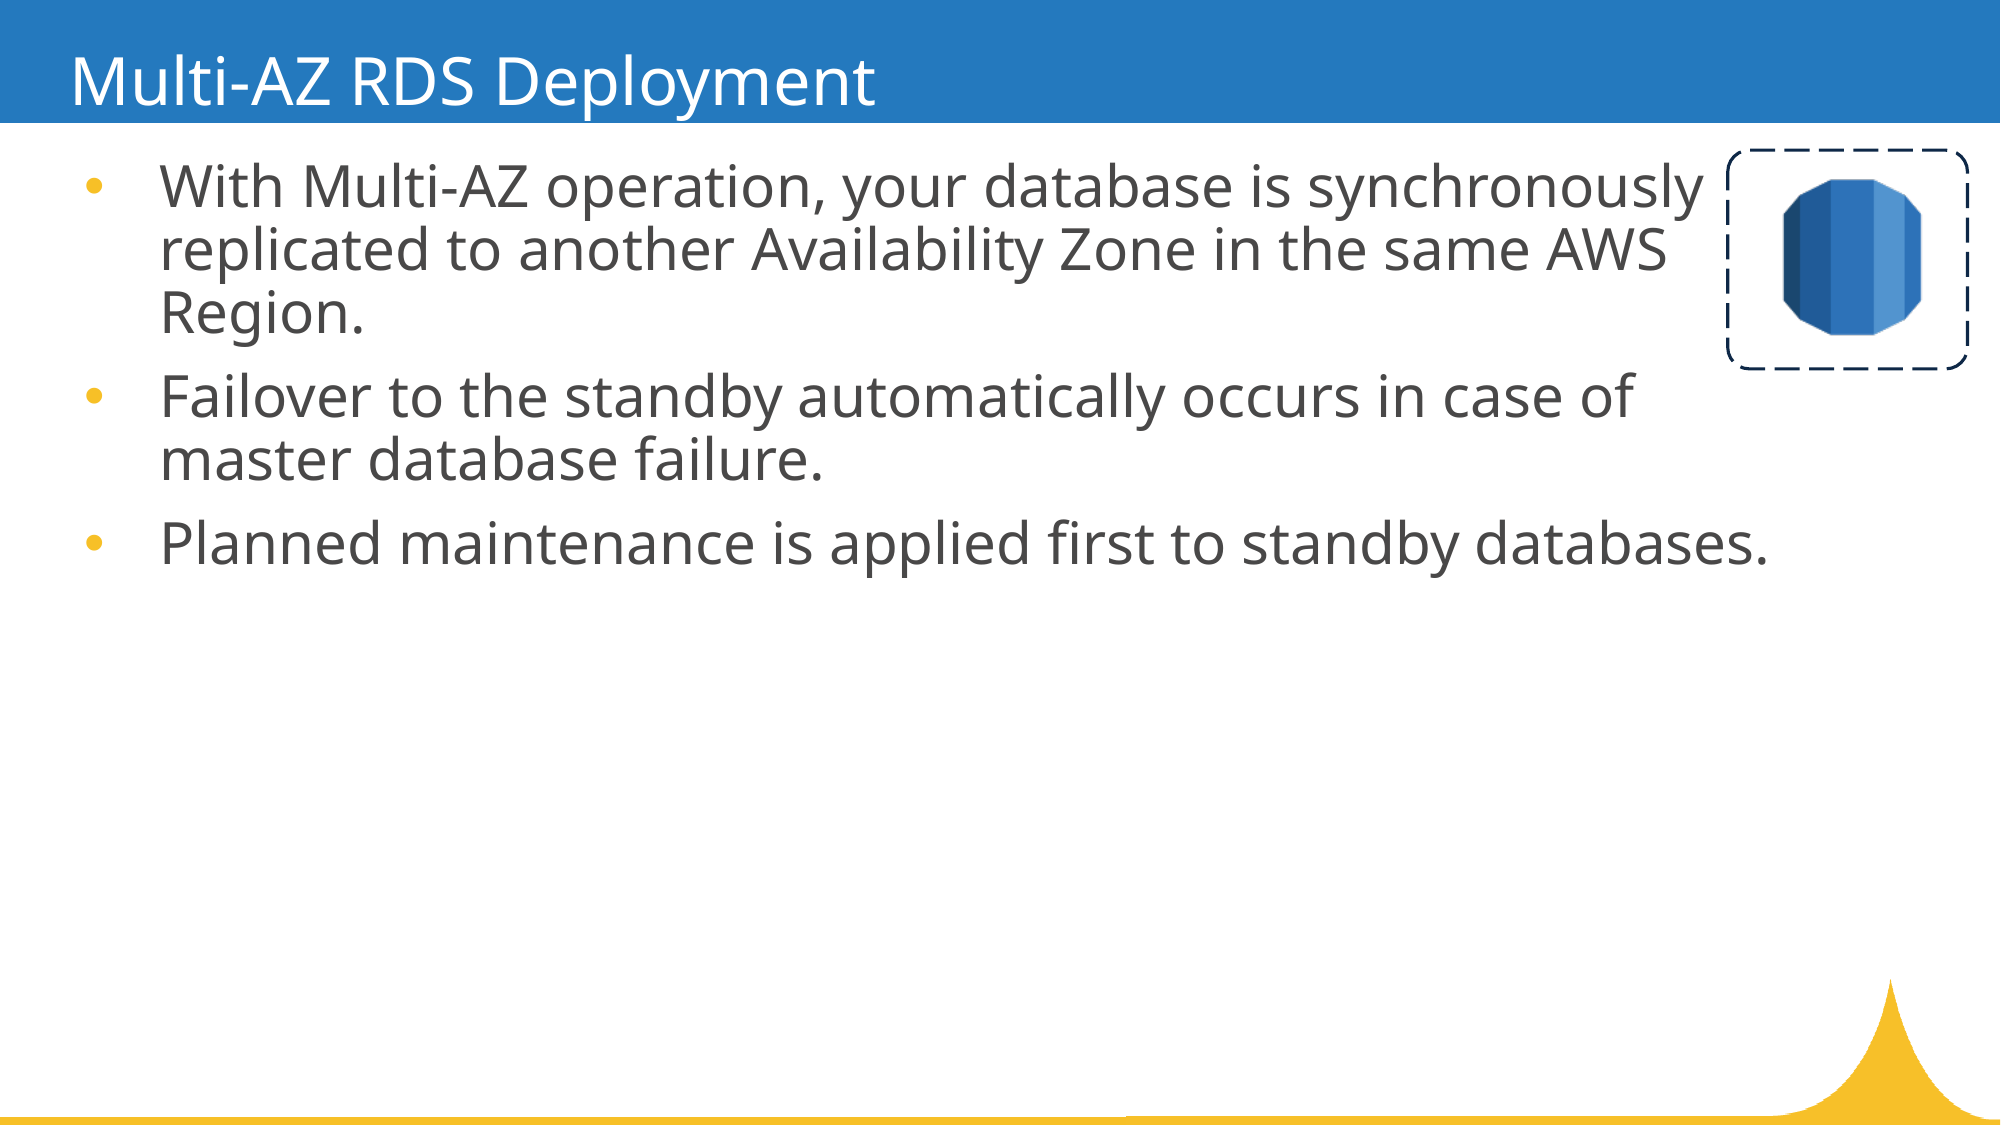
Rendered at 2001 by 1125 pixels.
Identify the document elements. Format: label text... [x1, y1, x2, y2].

picture [1772, 177, 1933, 338]
picture [1126, 926, 2001, 1125]
list With Multi-AZ operation, your database is synchronously replicated to another Availability Zone in the same AWS Region. Failover to the standby automatically occurs in case of master database failure. Planned maintenance is applied first to standby databases. [69, 150, 1795, 864]
title Multi-AZ RDS Deployment [54, 27, 1487, 142]
text_box [1727, 149, 1969, 370]
